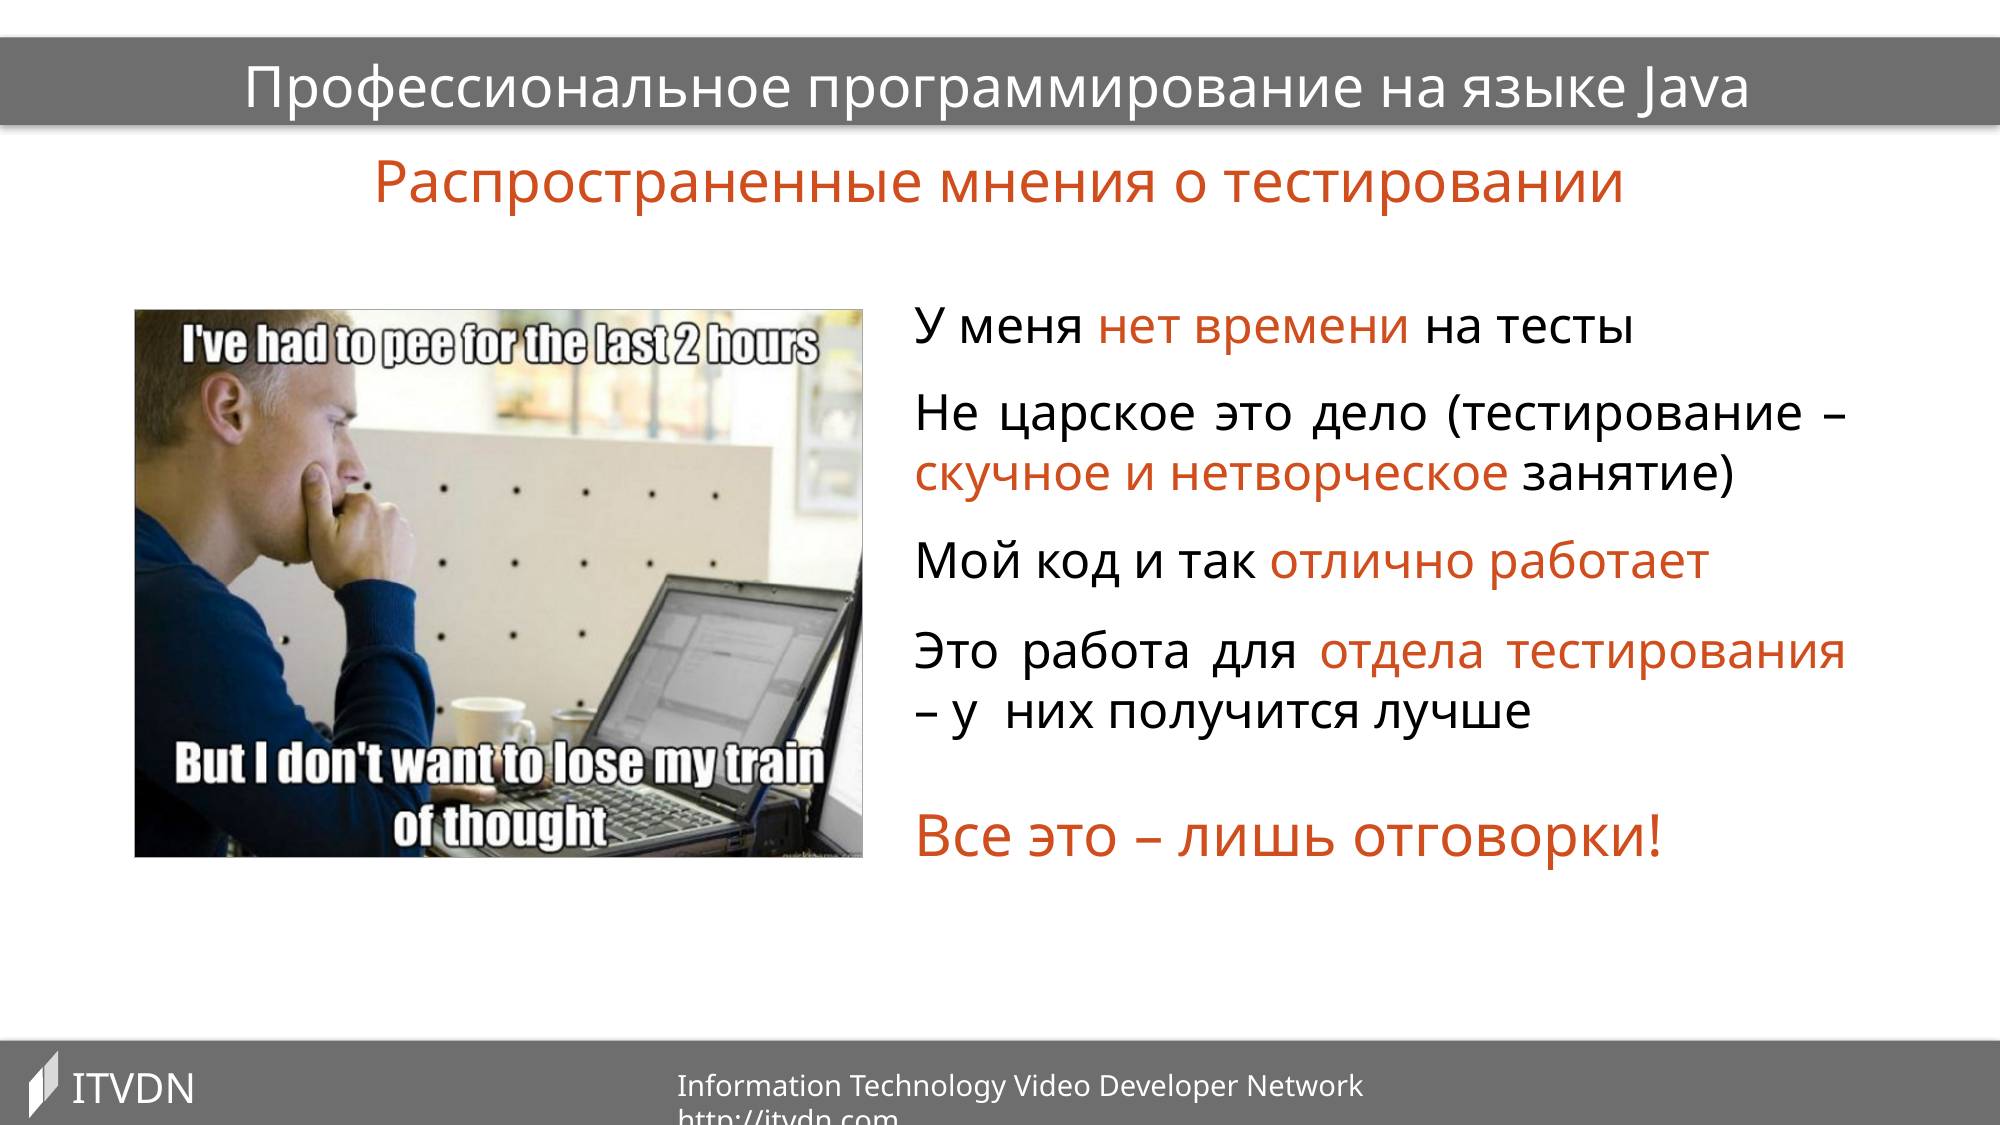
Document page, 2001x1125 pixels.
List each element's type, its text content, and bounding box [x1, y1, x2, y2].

text_box Профессиональное программирование на языке Java [207, 37, 1788, 132]
text_box [0, 34, 2000, 128]
text_box Распространенные мнения о тестировании [324, 138, 1675, 225]
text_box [28, 1050, 59, 1119]
text_box Information Technology Video Developer Network http://itvdn.com [662, 1059, 1963, 1125]
text_box [0, 1037, 2000, 1125]
picture [134, 308, 863, 858]
text_box ITVDN [62, 1054, 212, 1120]
text_box У меня нет времени на тесты Не царское это дело (тестирование – скучное и нетворческое занятие) Мой код и так отлично работает Это работа для отдела тестирования – у них получится лучше Все это – лишь отговорки! [899, 285, 1863, 876]
